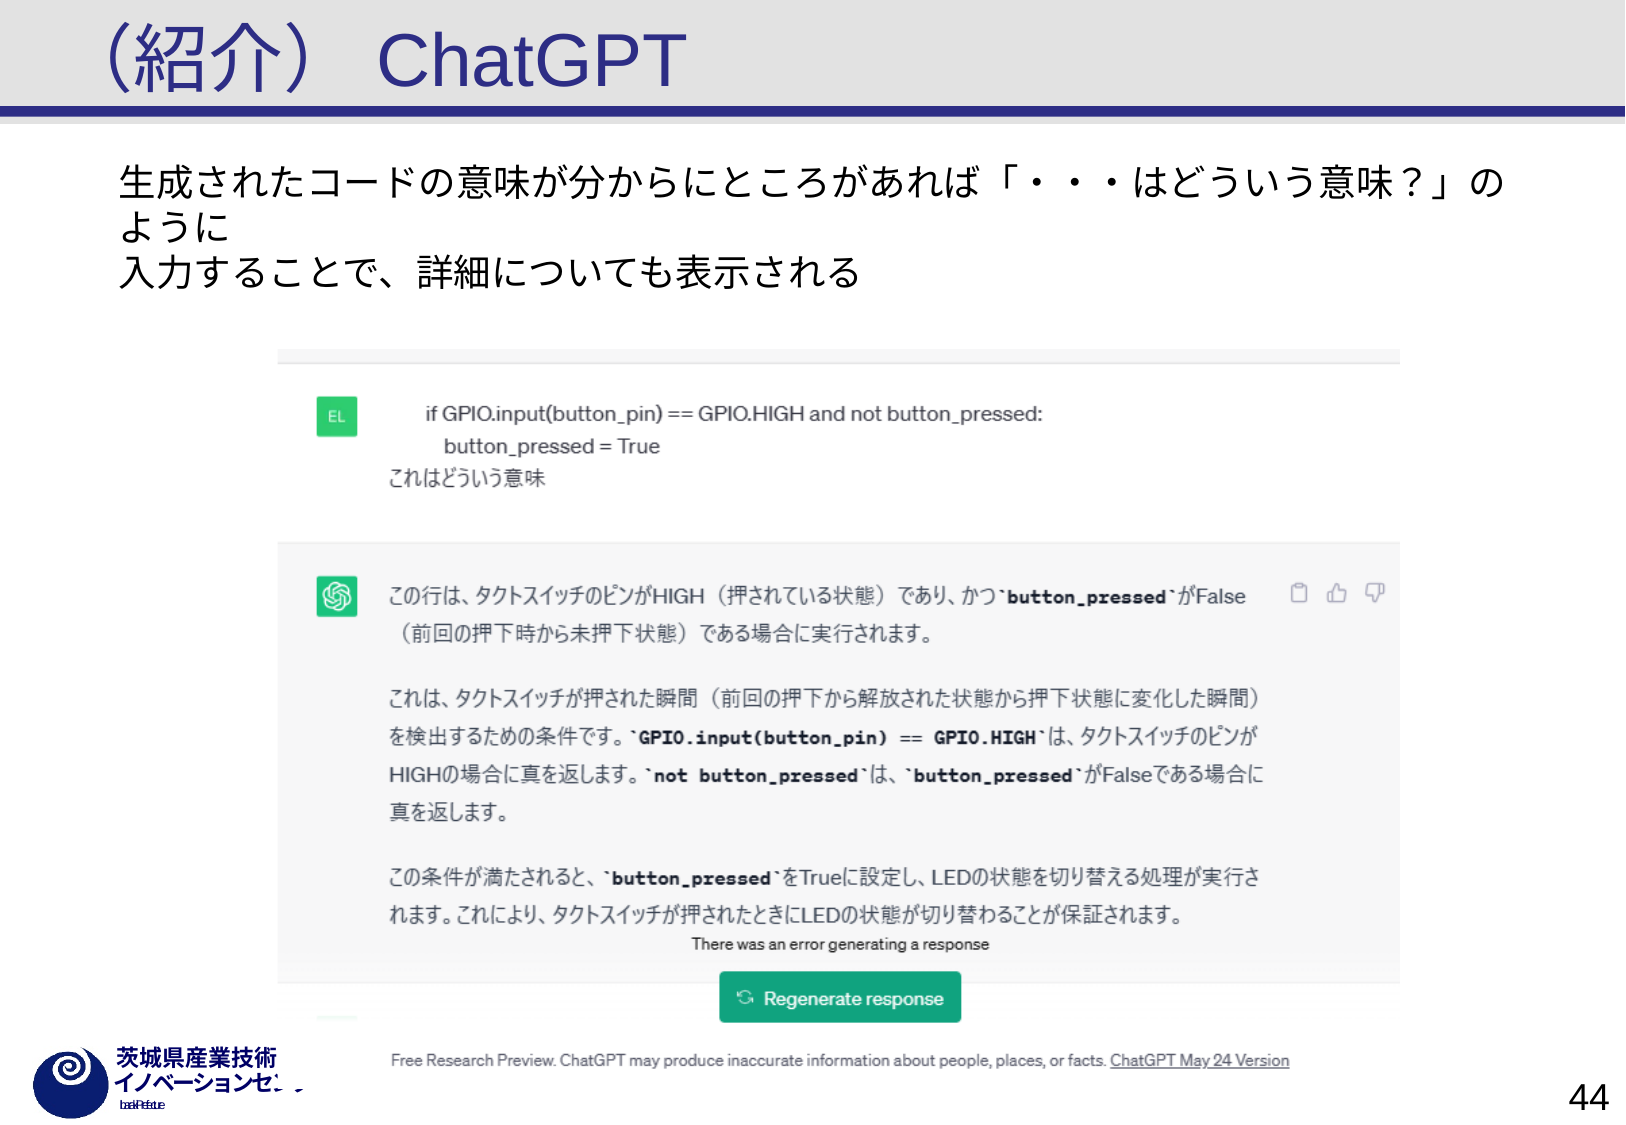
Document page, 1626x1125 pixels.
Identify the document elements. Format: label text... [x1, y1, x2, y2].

title （紹介）ChatGPT [43, 0, 1338, 113]
picture [277, 349, 1401, 1089]
text_box 生成されたコードの意味が分からにところがあれば「・・・はどういう意味？」のように 入力することで、詳細についても表示される [103, 151, 1534, 302]
picture [32, 1046, 109, 1119]
slide_number 44 [1435, 1065, 1625, 1125]
